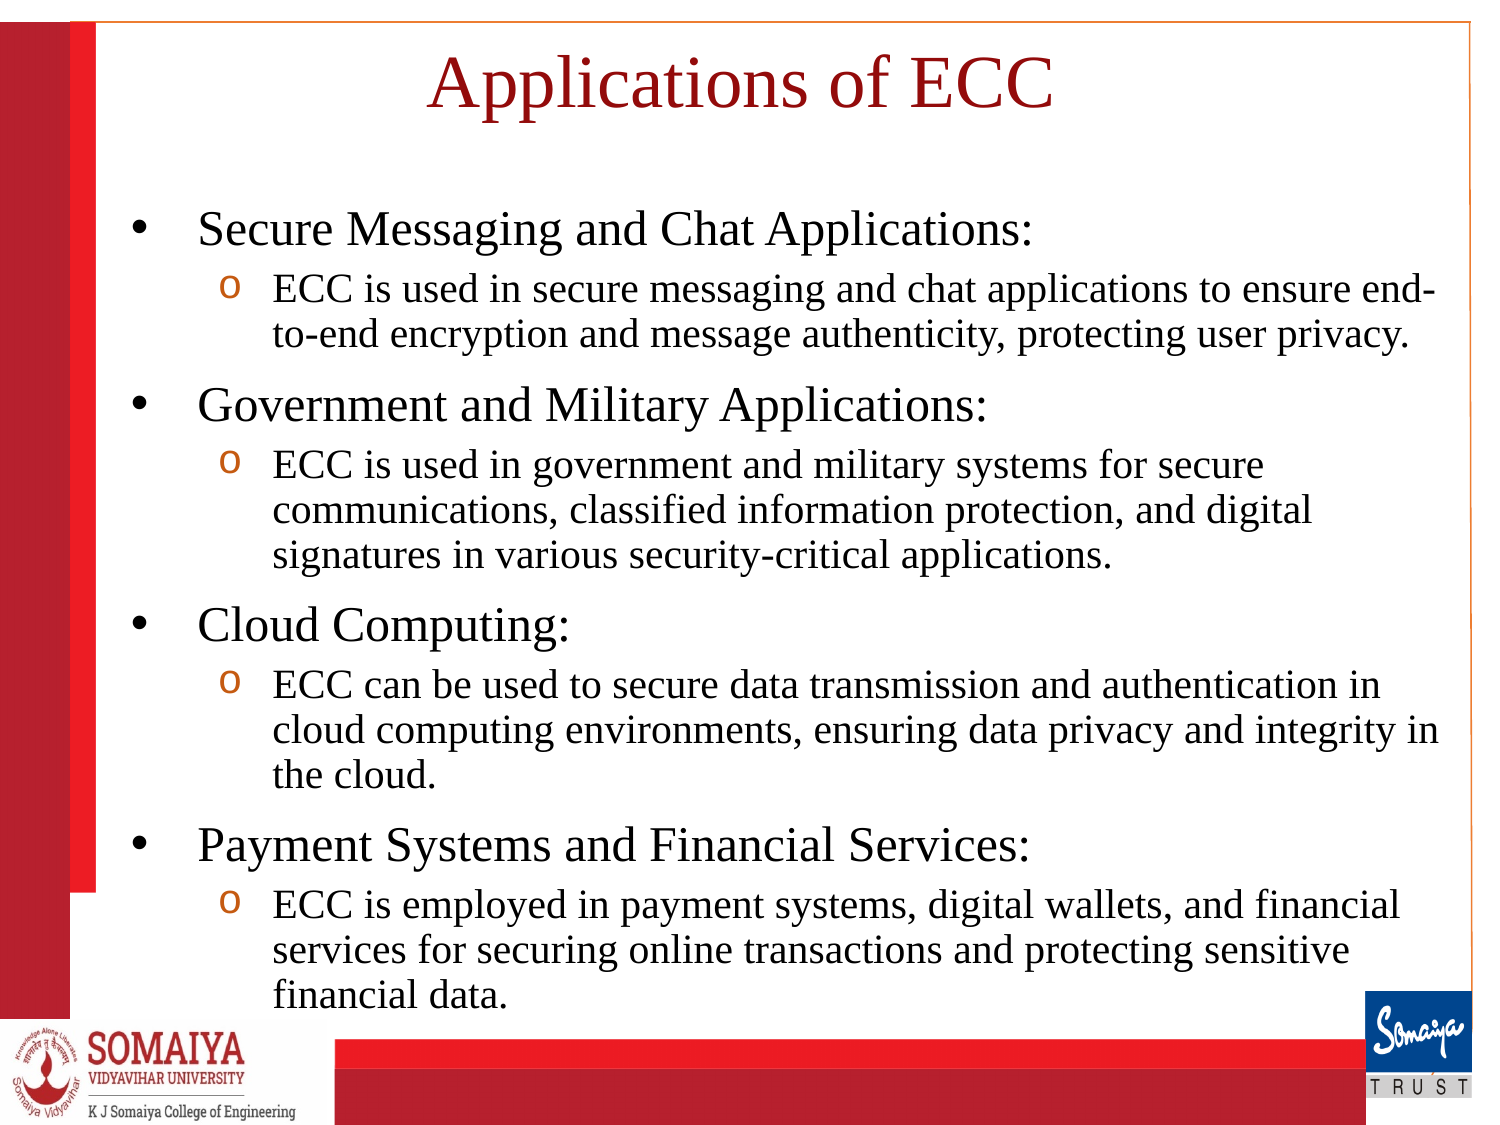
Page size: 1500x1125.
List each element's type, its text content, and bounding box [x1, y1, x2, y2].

picture [335, 1040, 1365, 1125]
title Applications of ECC [134, 35, 1349, 179]
list Secure Messaging and Chat Applications: ECC is used in secure messaging and chat applications to ensure end-to-end encryption and message authenticity, protecting user privacy. Government and Military Applications: ECC is used in government and military systems for secure communications, classified information protection, and digital signatures in various security-critical applications. Cloud Computing: ECC can be used to secure data transmission and authentication in cloud computing environments, ensuring data privacy and integrity in the cloud. Payment Systems and Financial Services: ECC is employed in payment systems, digital wallets, and financial services for securing online transactions and protecting sensitive financial data. [107, 195, 1461, 999]
picture [0, 22, 327, 1125]
picture [1365, 991, 1472, 1098]
